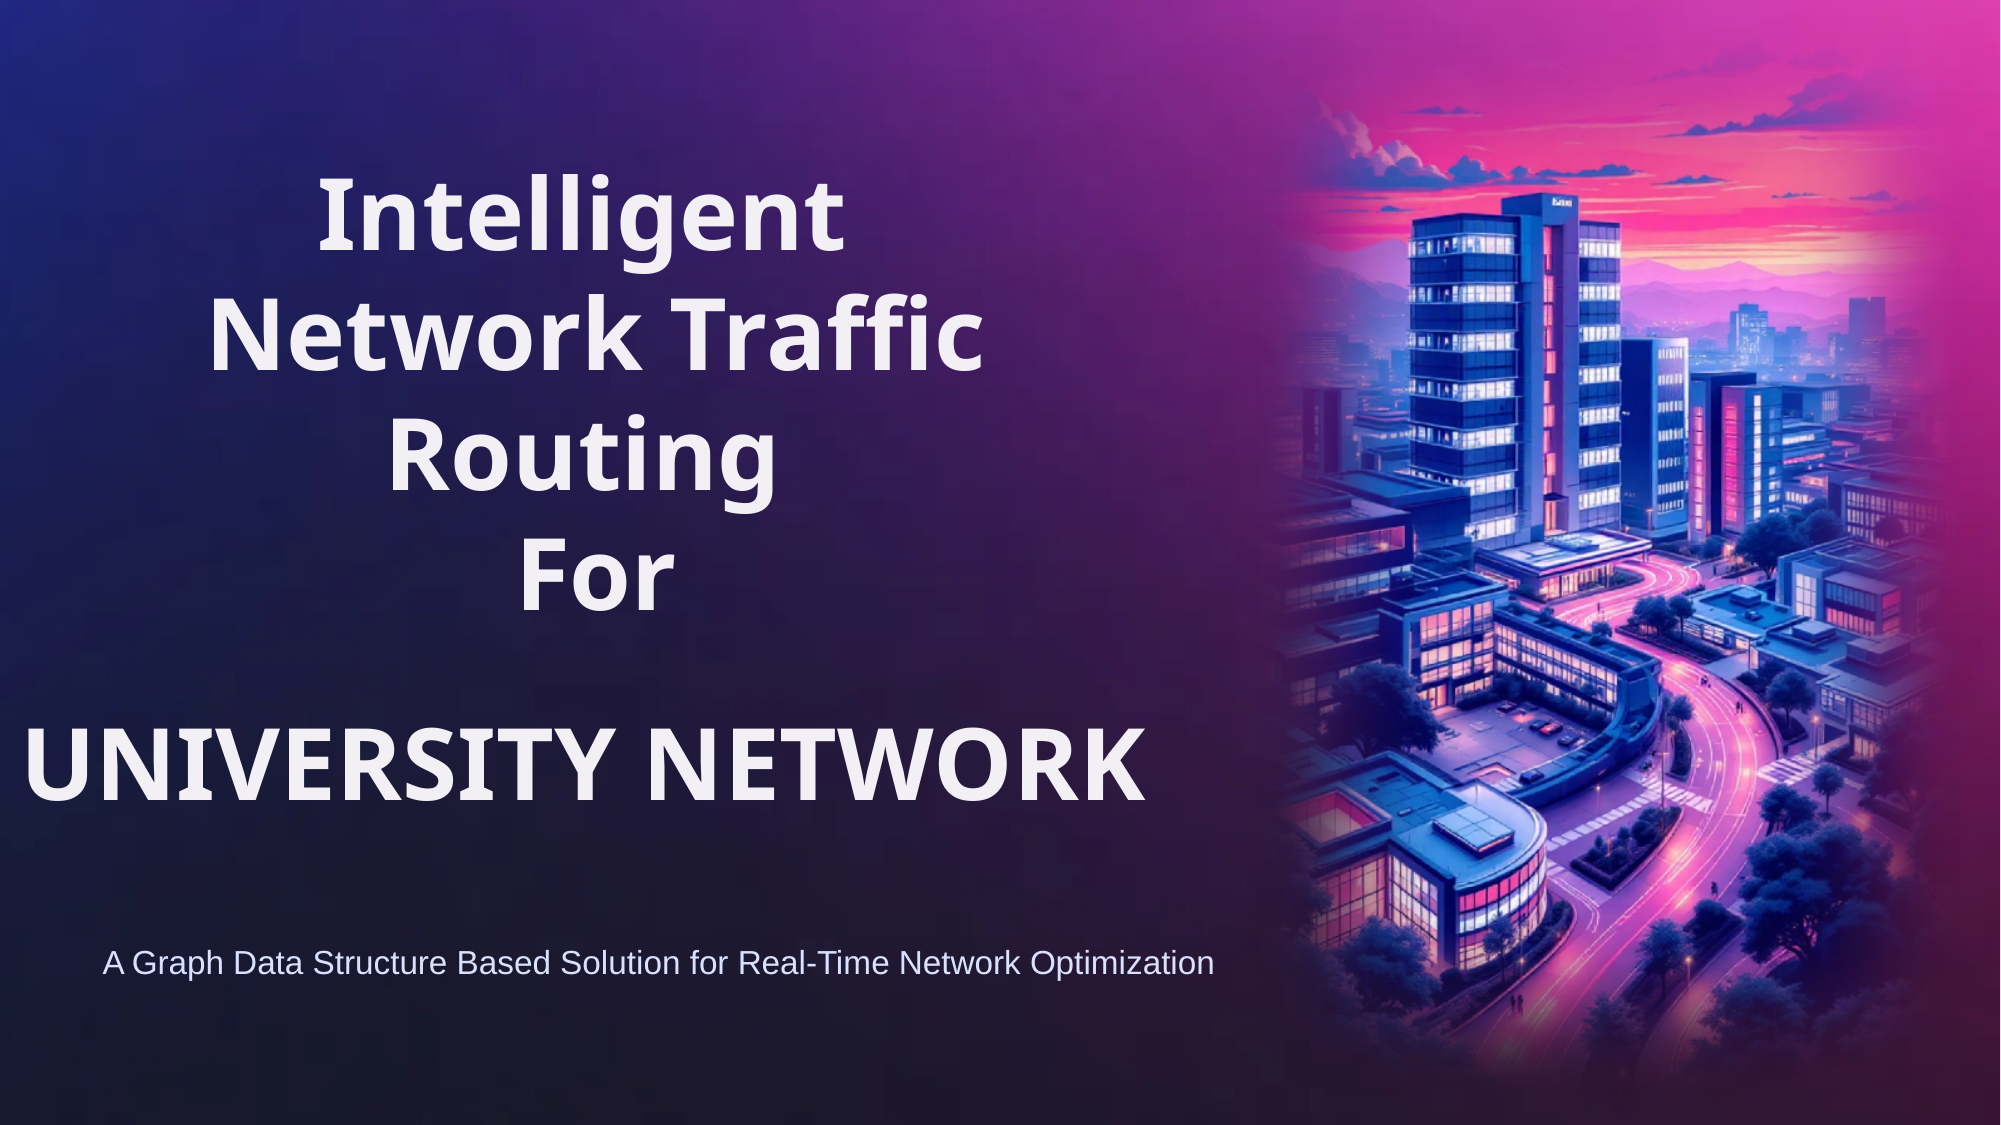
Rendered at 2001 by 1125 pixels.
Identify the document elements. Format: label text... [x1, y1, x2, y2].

text_box A Graph Data Structure Based Solution for Real-Time Network Optimization [83, 918, 1237, 982]
picture [0, 0, 2001, 1125]
text_box Intelligent Network Traffic Routing For UNIVERSITY NETWORK [0, 143, 1193, 828]
